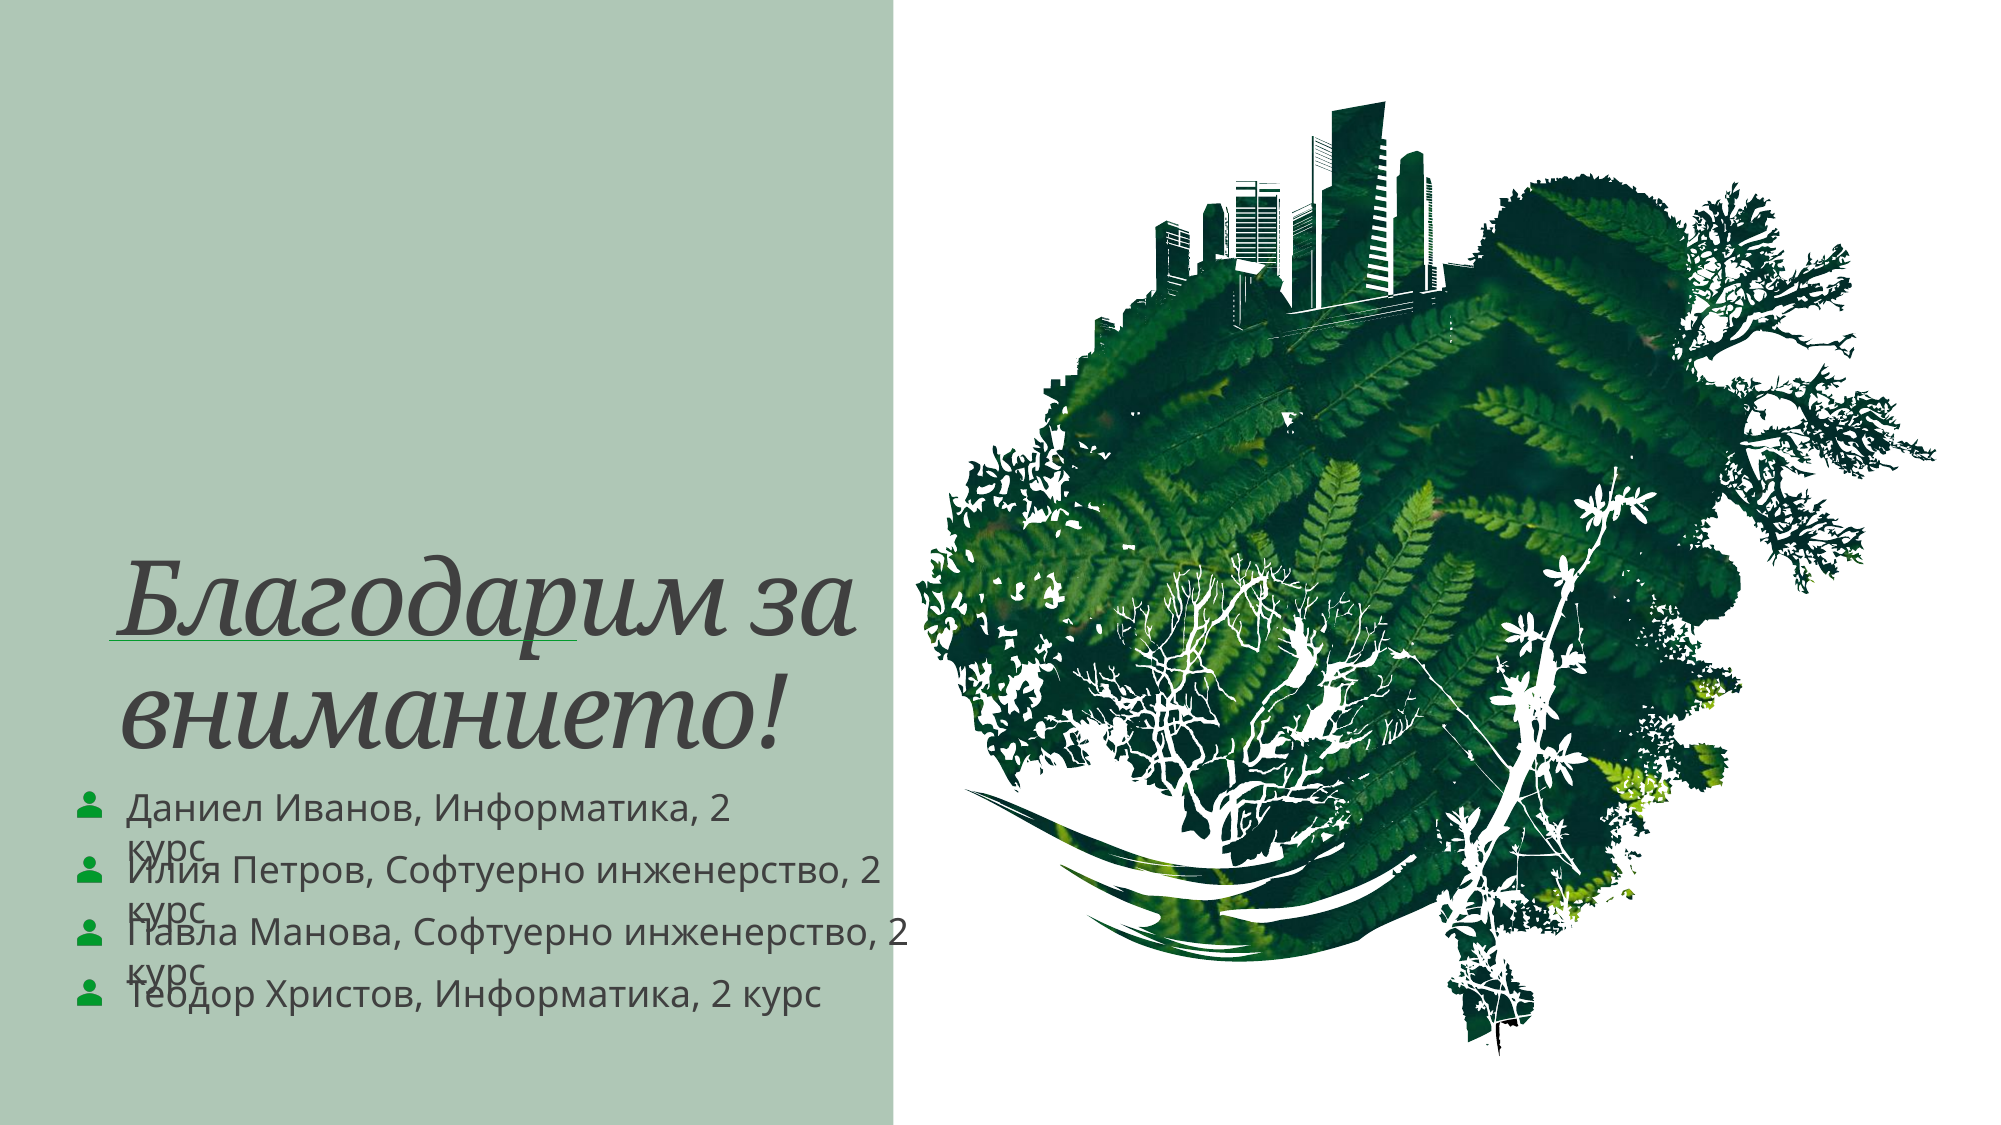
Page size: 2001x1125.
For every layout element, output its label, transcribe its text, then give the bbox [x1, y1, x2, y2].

picture [71, 851, 108, 888]
list Павла Манова, Софтуерно инженерство, 2 курс [126, 912, 915, 975]
picture [71, 786, 108, 823]
list Даниел Иванов, Информатика, 2 курс [126, 788, 787, 836]
list Илия Петров, Софтуерно инженерство, 2 курс [126, 850, 894, 898]
list Теодор Христов, Информатика, 2 курс [126, 974, 894, 1037]
picture [71, 974, 108, 1011]
picture [71, 914, 108, 951]
title Благодарим за вниманието! [0, 0, 894, 1125]
picture [915, 101, 1937, 1046]
